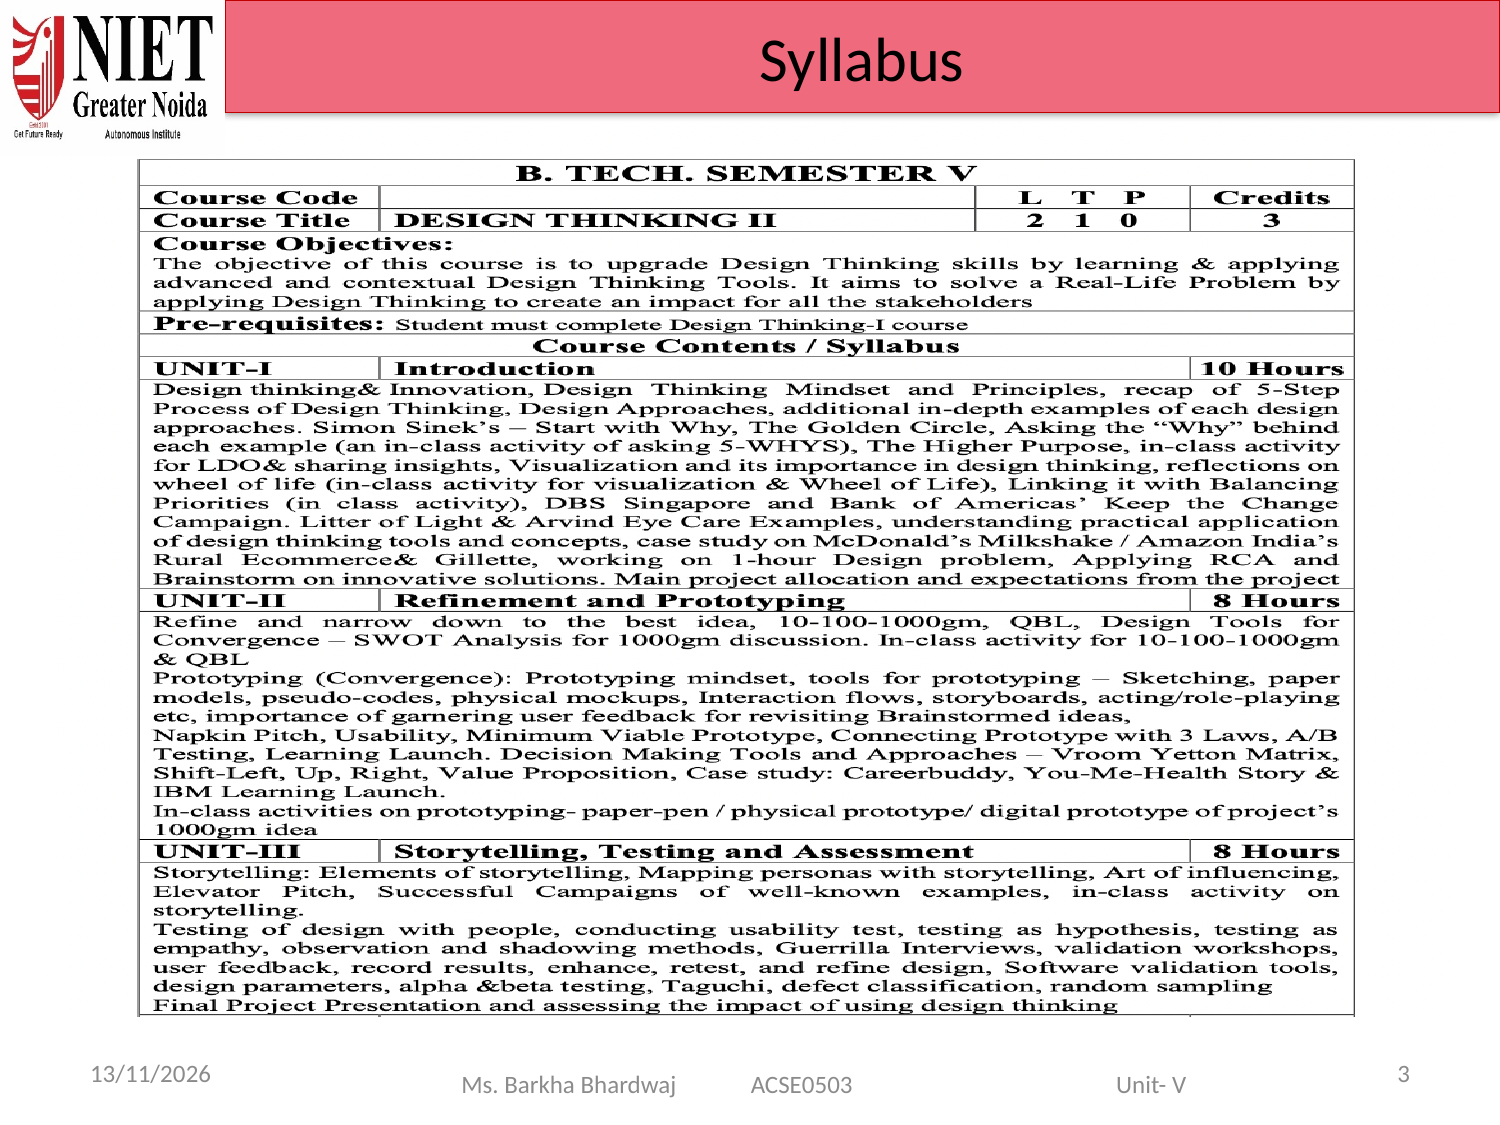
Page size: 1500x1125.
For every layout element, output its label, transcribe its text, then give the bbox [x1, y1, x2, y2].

picture [0, 0, 226, 156]
slide_number 3 [1337, 1042, 1425, 1103]
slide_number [75, 1042, 250, 1103]
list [43, 124, 1457, 1017]
text_box Syllabus [226, 0, 1500, 113]
footer Ms. Barkha Bhardwaj ACSE0503 Unit- V [412, 1042, 1238, 1125]
